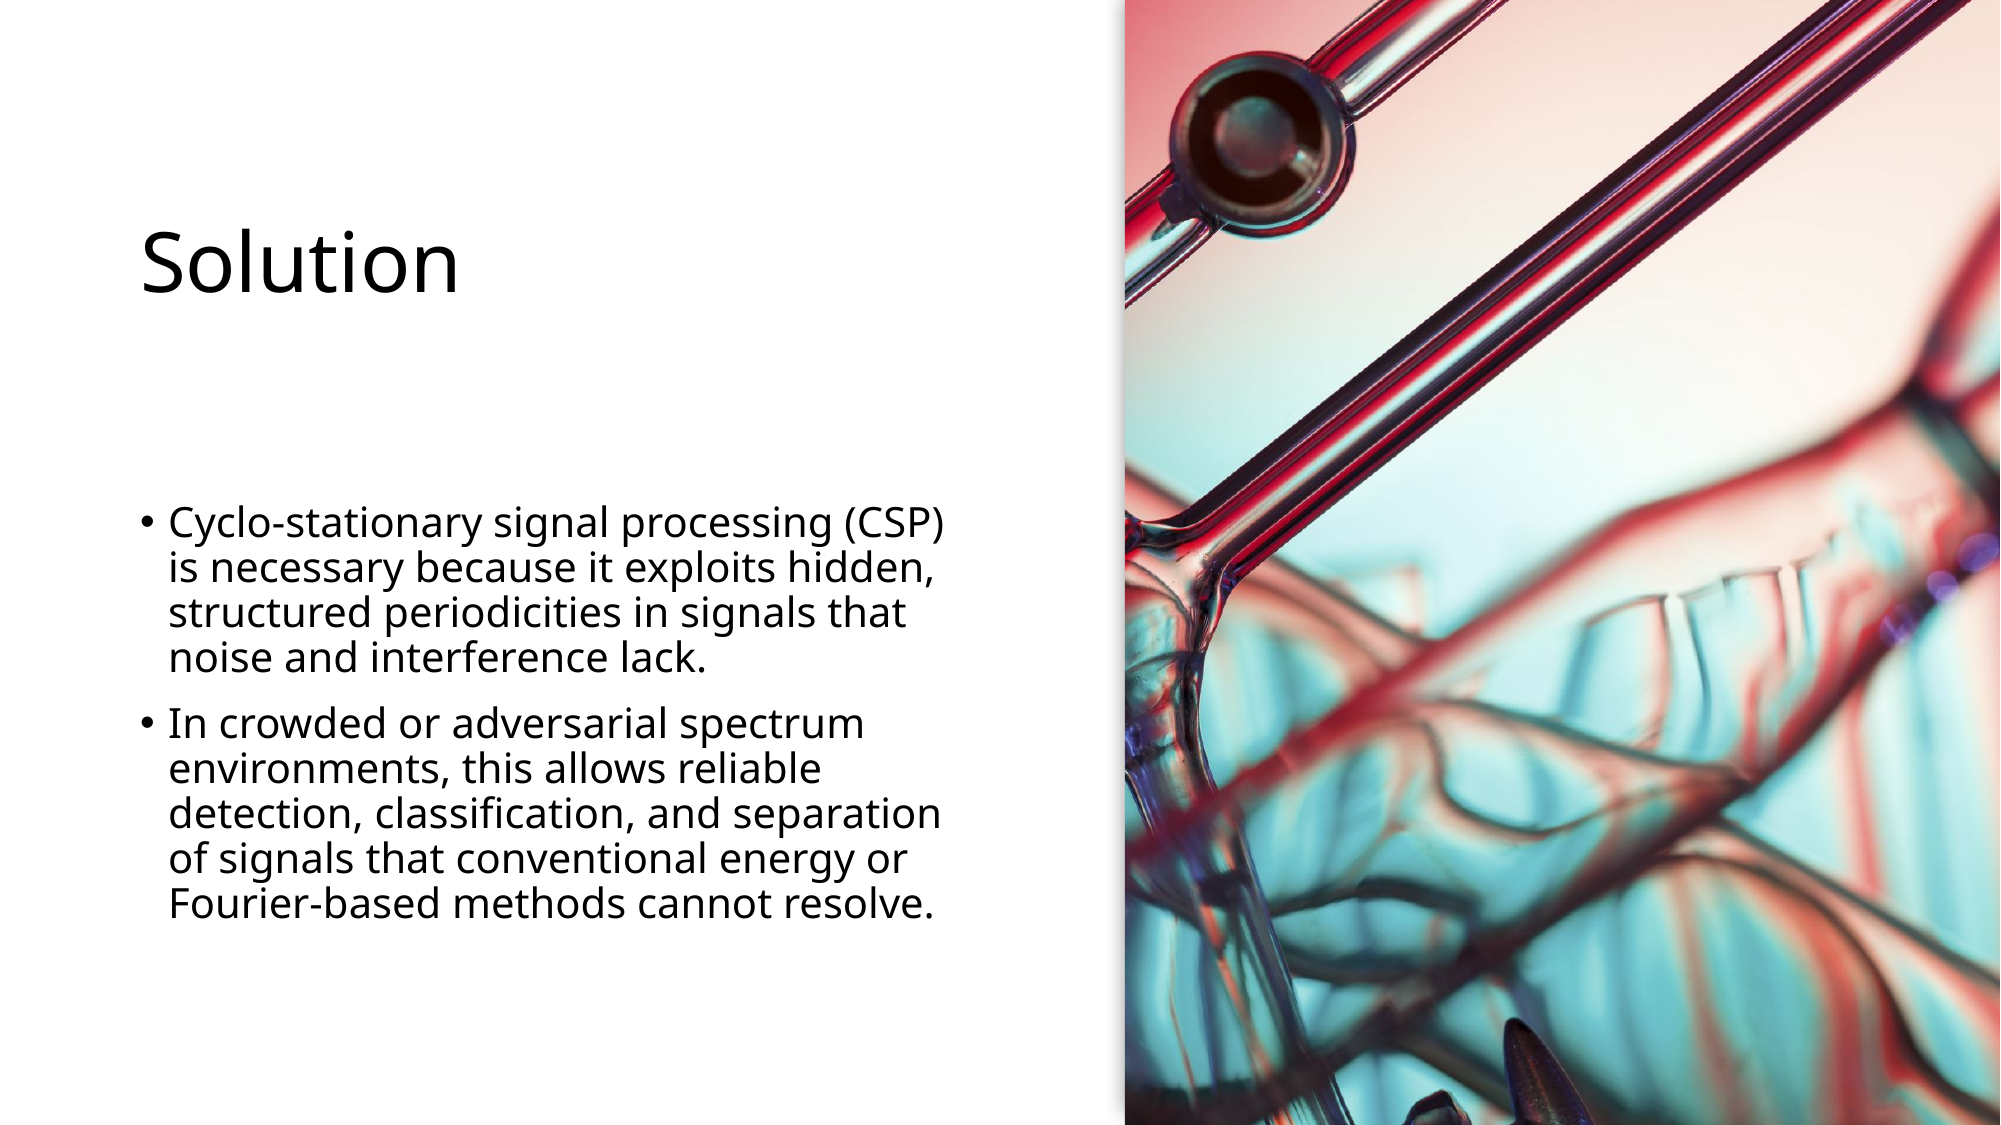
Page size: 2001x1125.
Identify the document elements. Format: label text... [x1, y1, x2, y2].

text_box [0, 0, 1124, 1125]
list Cyclo-stationary signal processing (CSP) is necessary because it exploits hidden, structured periodicities in signals that noise and interference lack. In crowded or adversarial spectrum environments, this allows reliable detection, classification, and separation of signals that conventional energy or Fourier-based methods cannot resolve. [124, 405, 1000, 1024]
title Solution [124, 125, 1000, 405]
picture [1124, 0, 2000, 1125]
